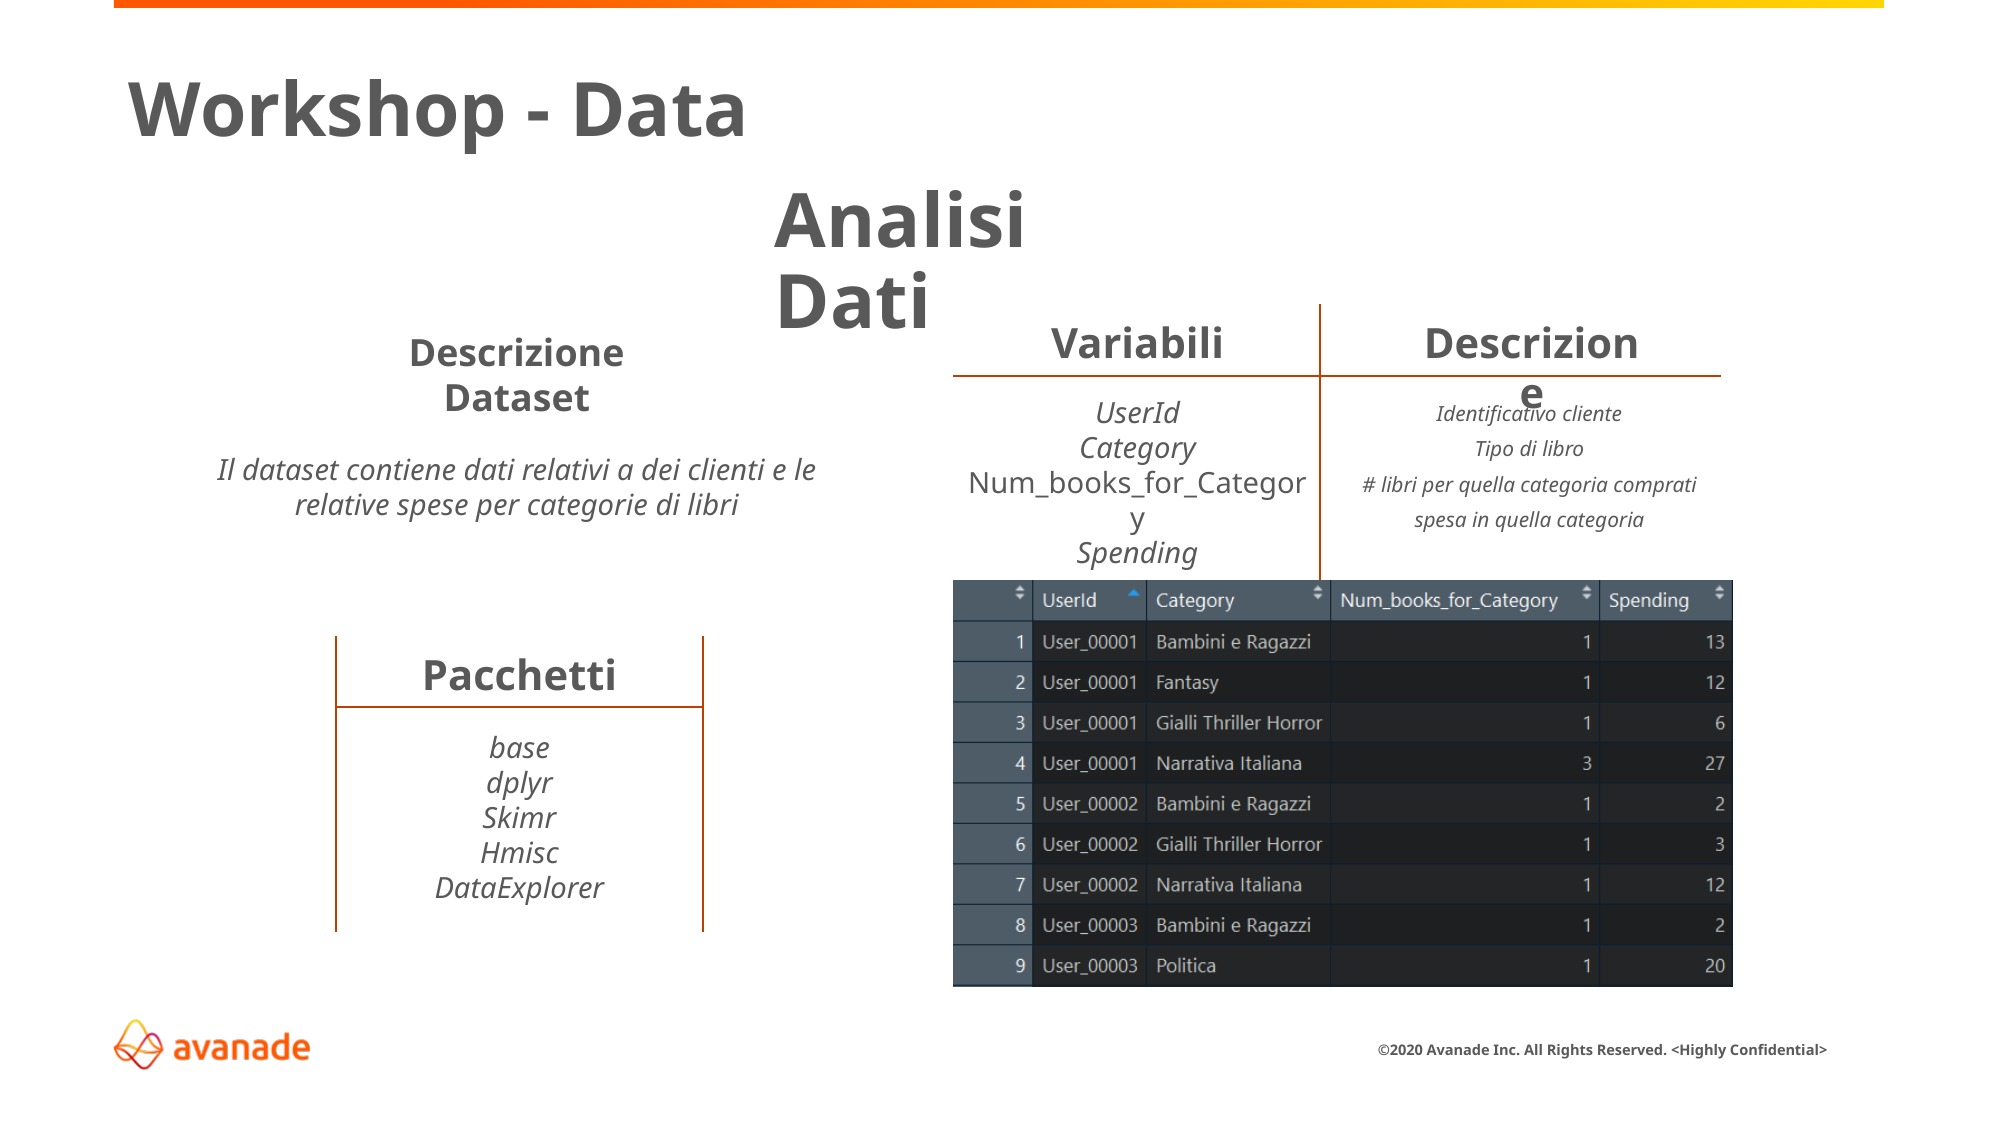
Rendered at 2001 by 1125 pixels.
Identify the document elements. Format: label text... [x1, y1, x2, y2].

text_box base dplyr Skimr Hmisc DataExplorer [393, 721, 646, 912]
picture [953, 580, 1733, 987]
title Workshop - Data [113, 64, 1884, 228]
text_box Variabili [1011, 309, 1264, 375]
text_box Identificativo cliente Tipo di libro # libri per quella categoria comprati spesa in quella categoria [1321, 393, 1746, 540]
text_box Descrizione [1405, 309, 1658, 375]
text_box Il dataset contiene dati relativi a dei clienti e le relative spese per categorie di libri [202, 443, 832, 529]
text_box Pacchetti [374, 641, 665, 706]
text_box Descrizione [1405, 377, 1658, 425]
text_box Descrizione Dataset [390, 321, 643, 427]
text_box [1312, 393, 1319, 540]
text_box Analisi Dati [760, 175, 1163, 245]
text_box UserId Category Num_books_for_Category Spending [952, 386, 1319, 577]
picture [93, 999, 339, 1090]
